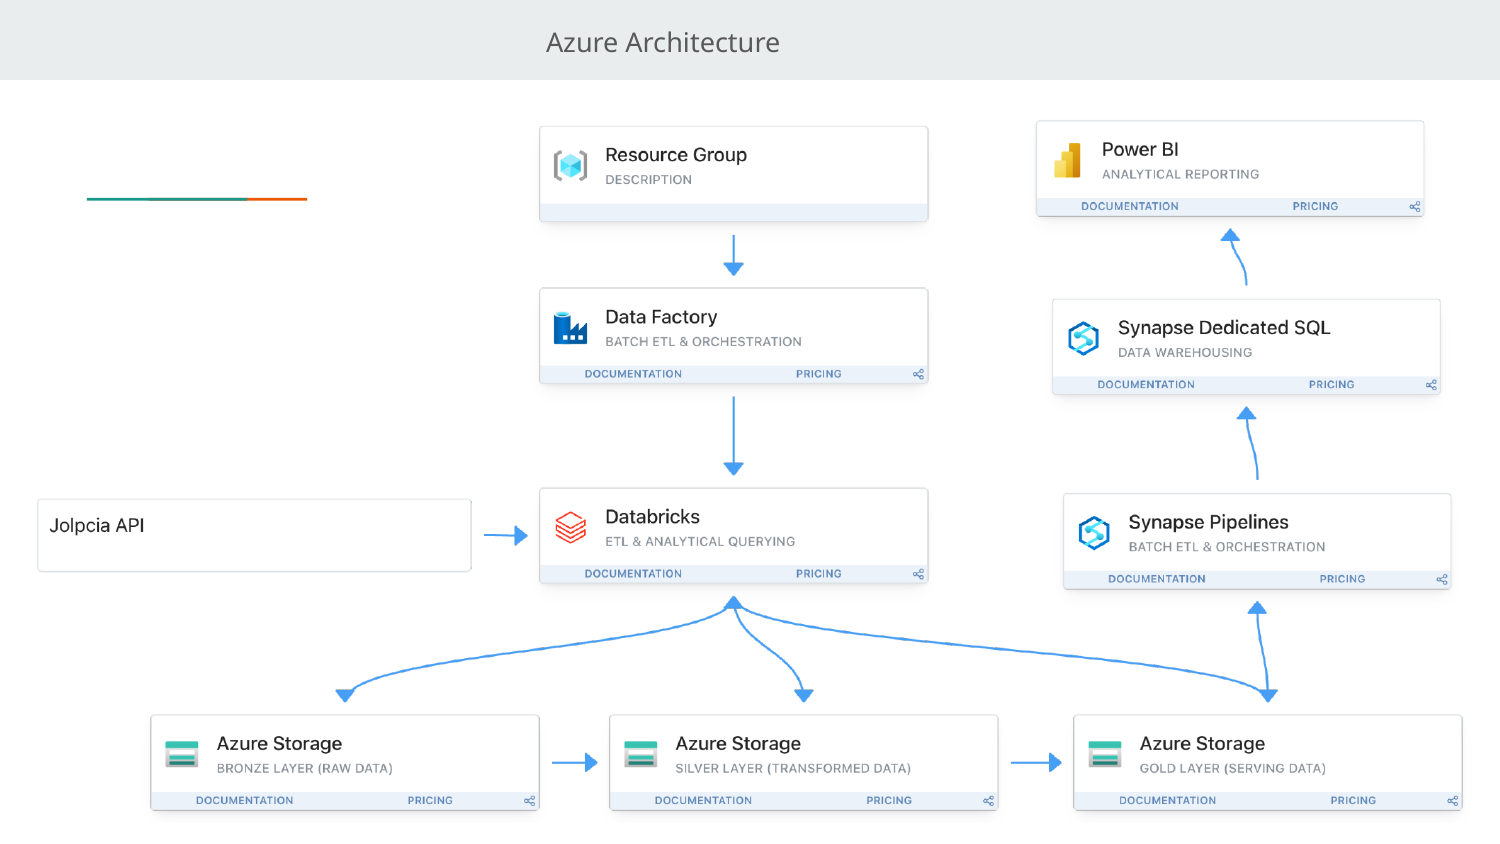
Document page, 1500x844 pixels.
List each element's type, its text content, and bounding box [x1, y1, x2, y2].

text_box Azure Architecture [306, 10, 1032, 70]
picture [24, 107, 1476, 823]
